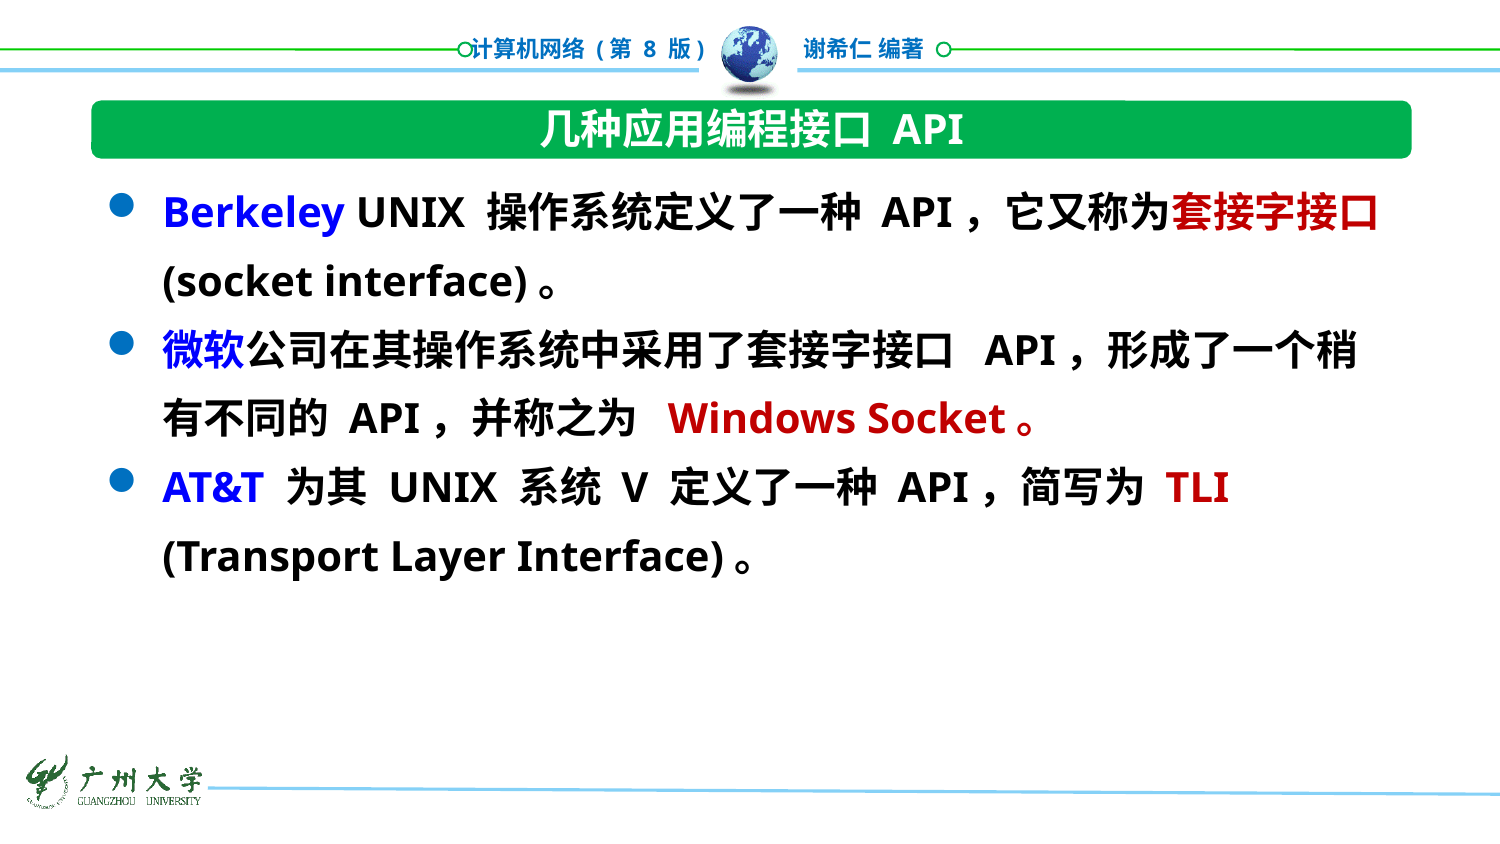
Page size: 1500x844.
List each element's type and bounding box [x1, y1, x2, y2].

text_box [91, 95, 1412, 587]
picture [26, 754, 202, 809]
picture [719, 24, 779, 95]
